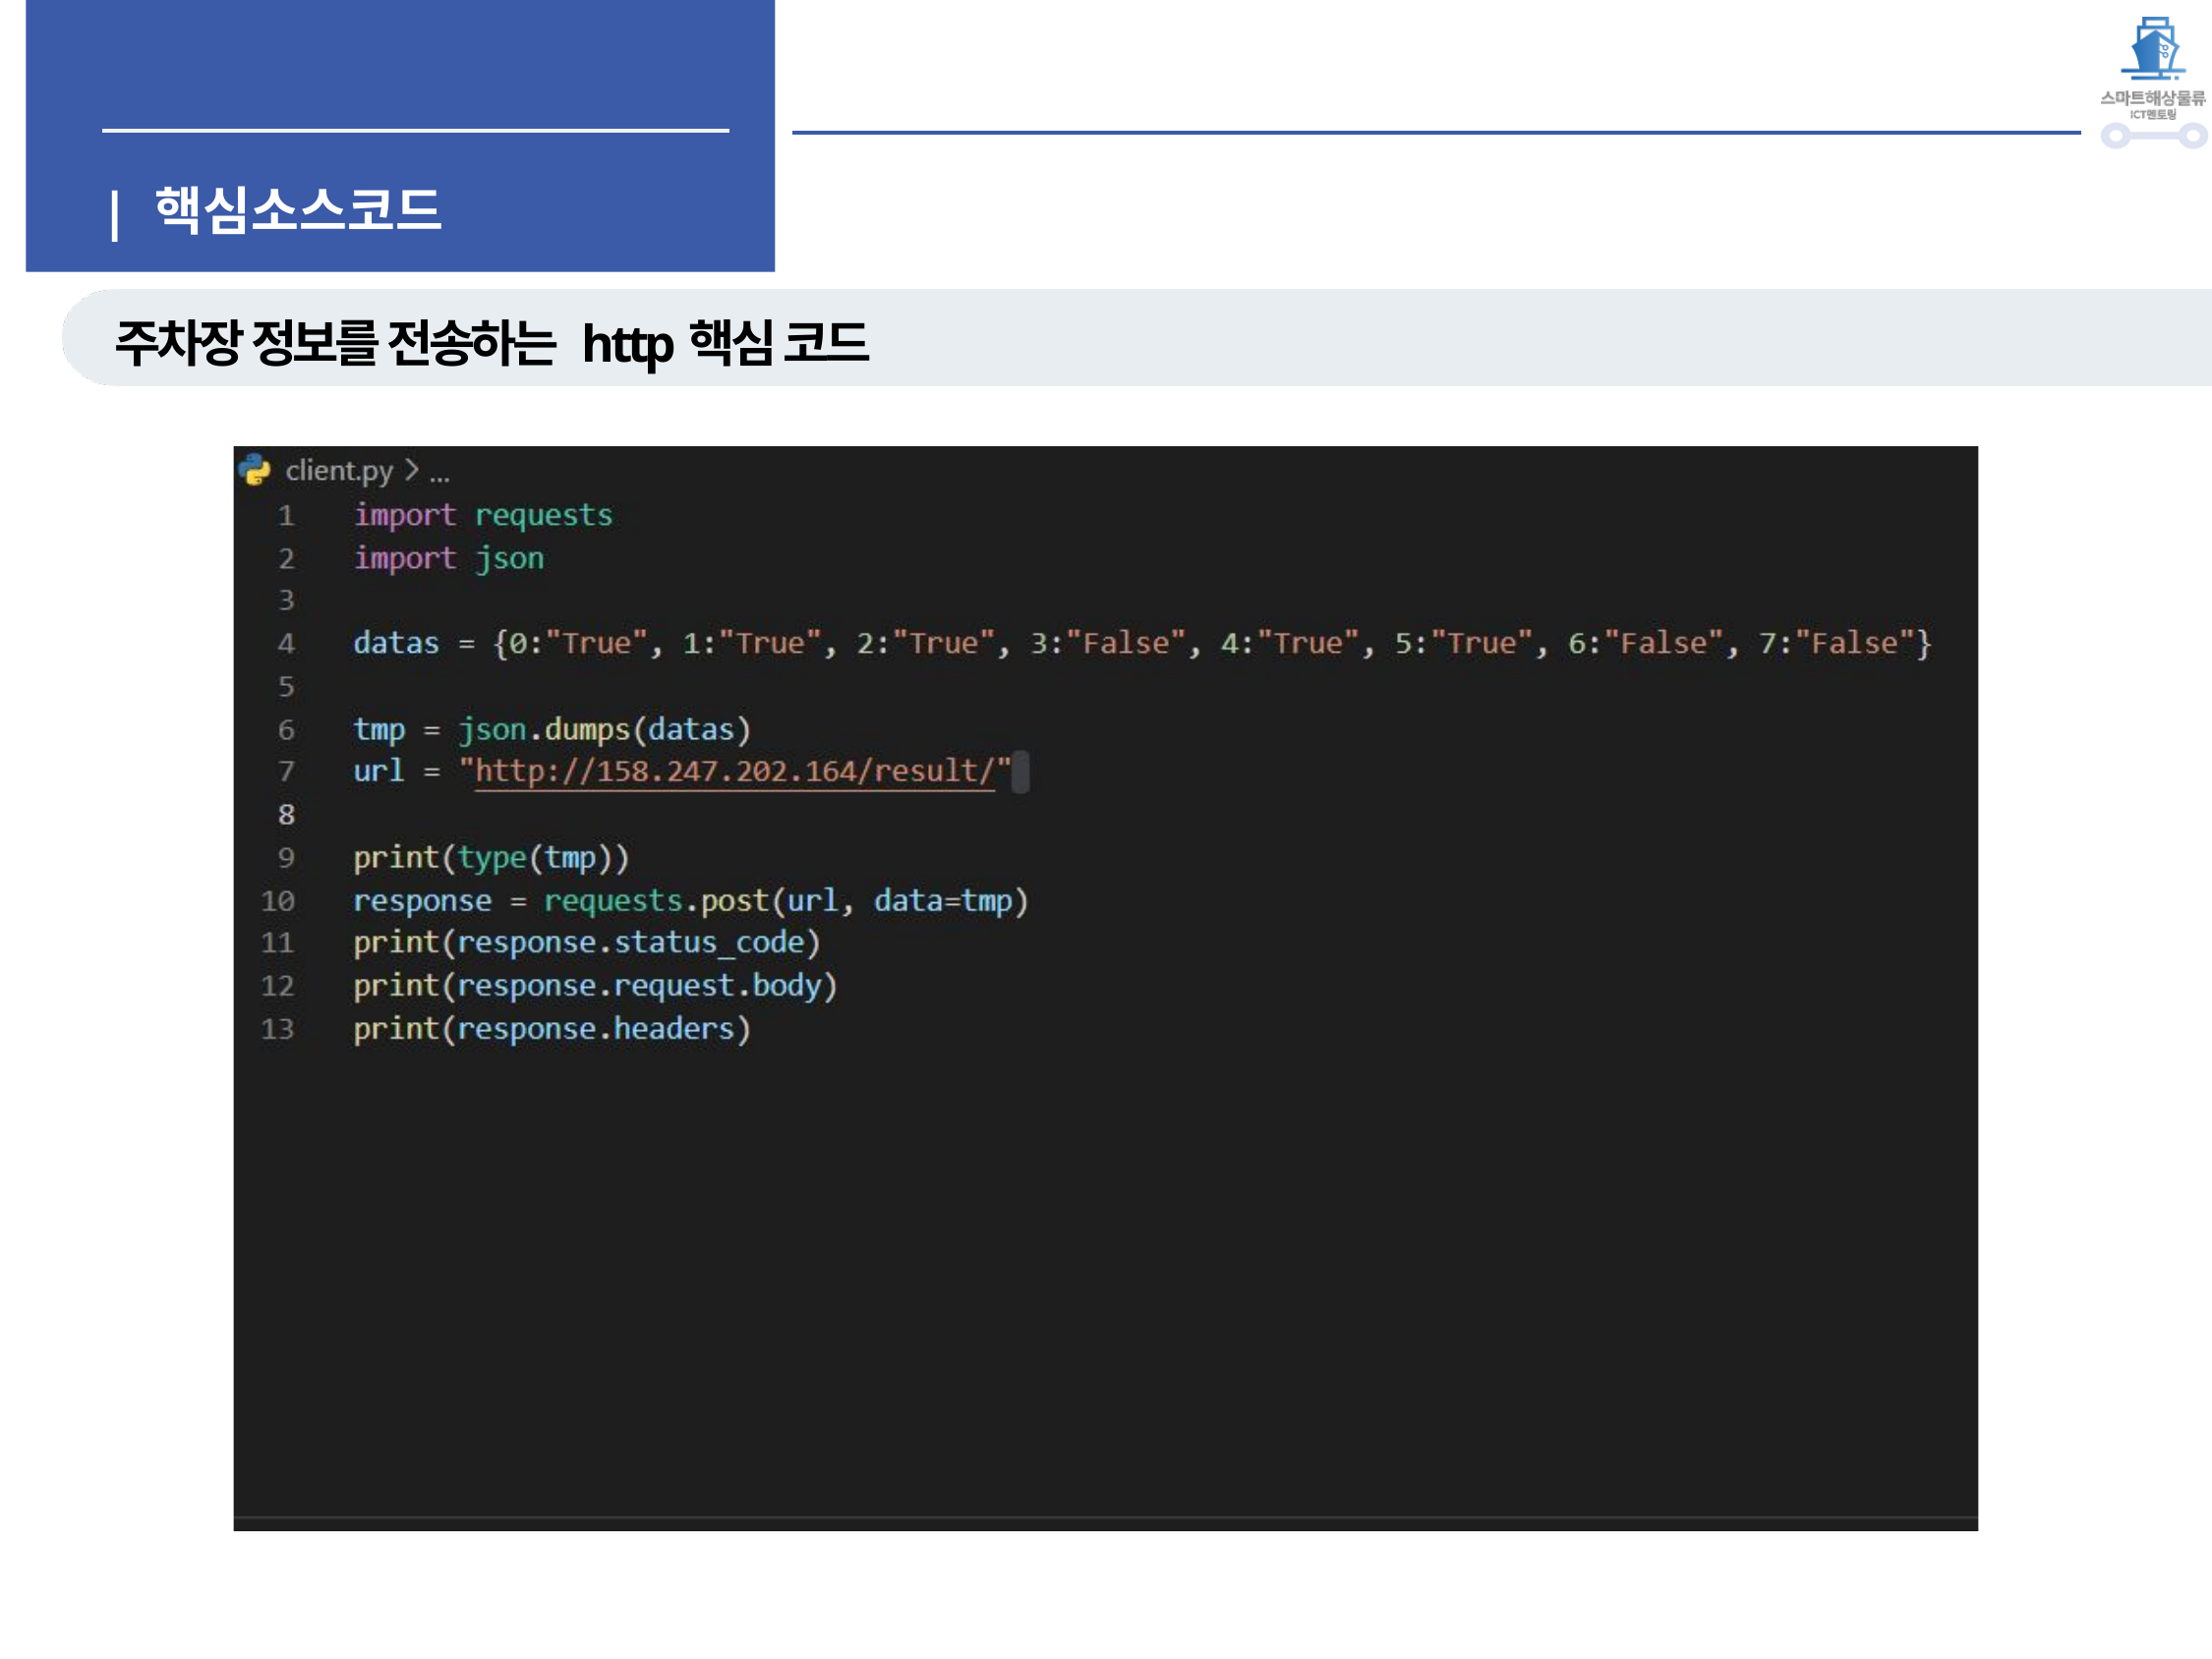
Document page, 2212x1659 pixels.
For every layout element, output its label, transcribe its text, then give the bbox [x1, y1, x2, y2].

picture [2098, 17, 2210, 154]
picture [233, 445, 1979, 1531]
text_box | 핵심소스코드 [78, 167, 792, 234]
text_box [62, 289, 2212, 387]
text_box [24, 0, 777, 274]
